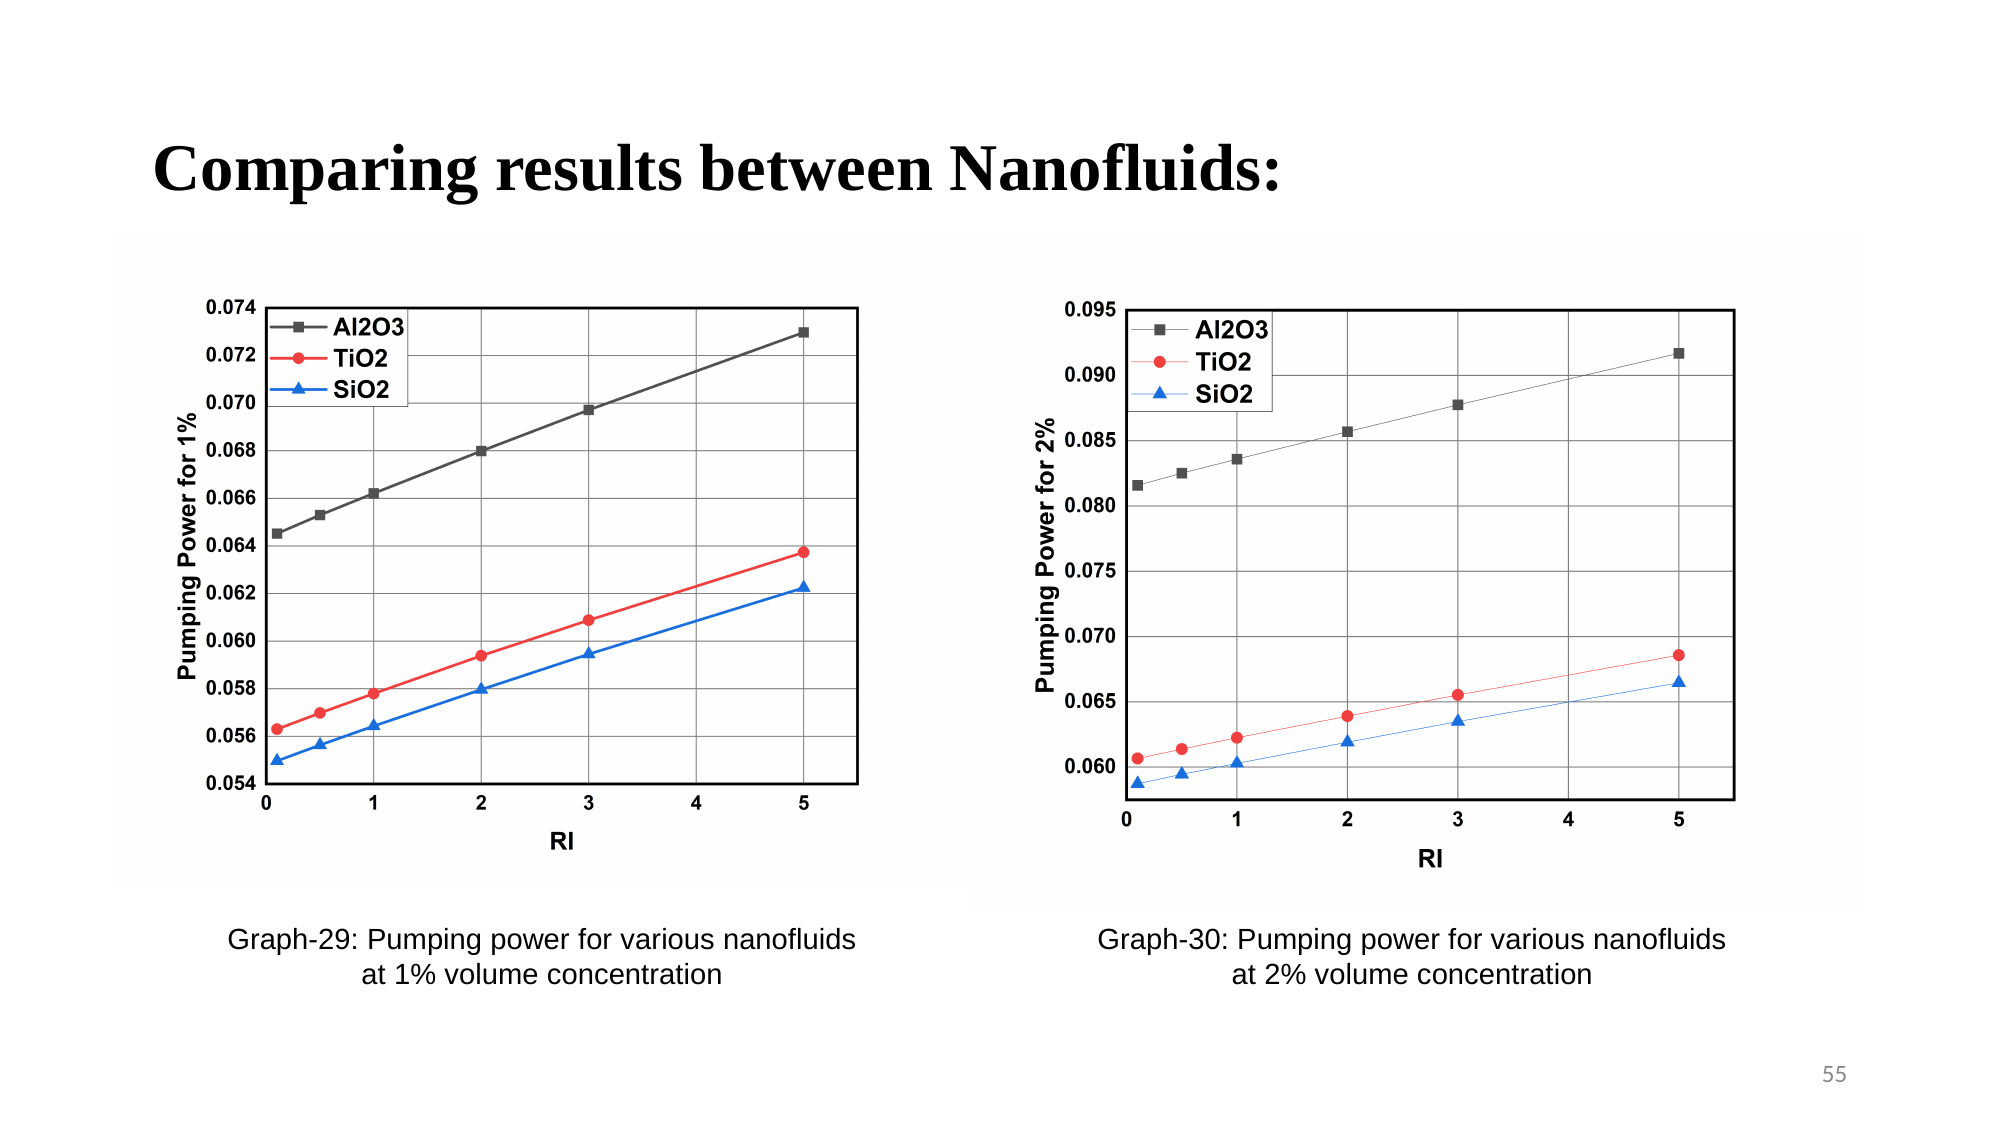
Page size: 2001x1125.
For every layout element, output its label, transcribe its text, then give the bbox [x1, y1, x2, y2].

text_box Graph-30: Pumping power for various nanofluids at 2% volume concentration [1067, 922, 1758, 1033]
title Comparing results between Nanofluids: [137, 59, 1863, 278]
text_box Graph-29: Pumping power for various nanofluids at 1% volume concentration [197, 912, 888, 1033]
slide_number 55 [1412, 1042, 1863, 1103]
picture [111, 230, 1858, 914]
